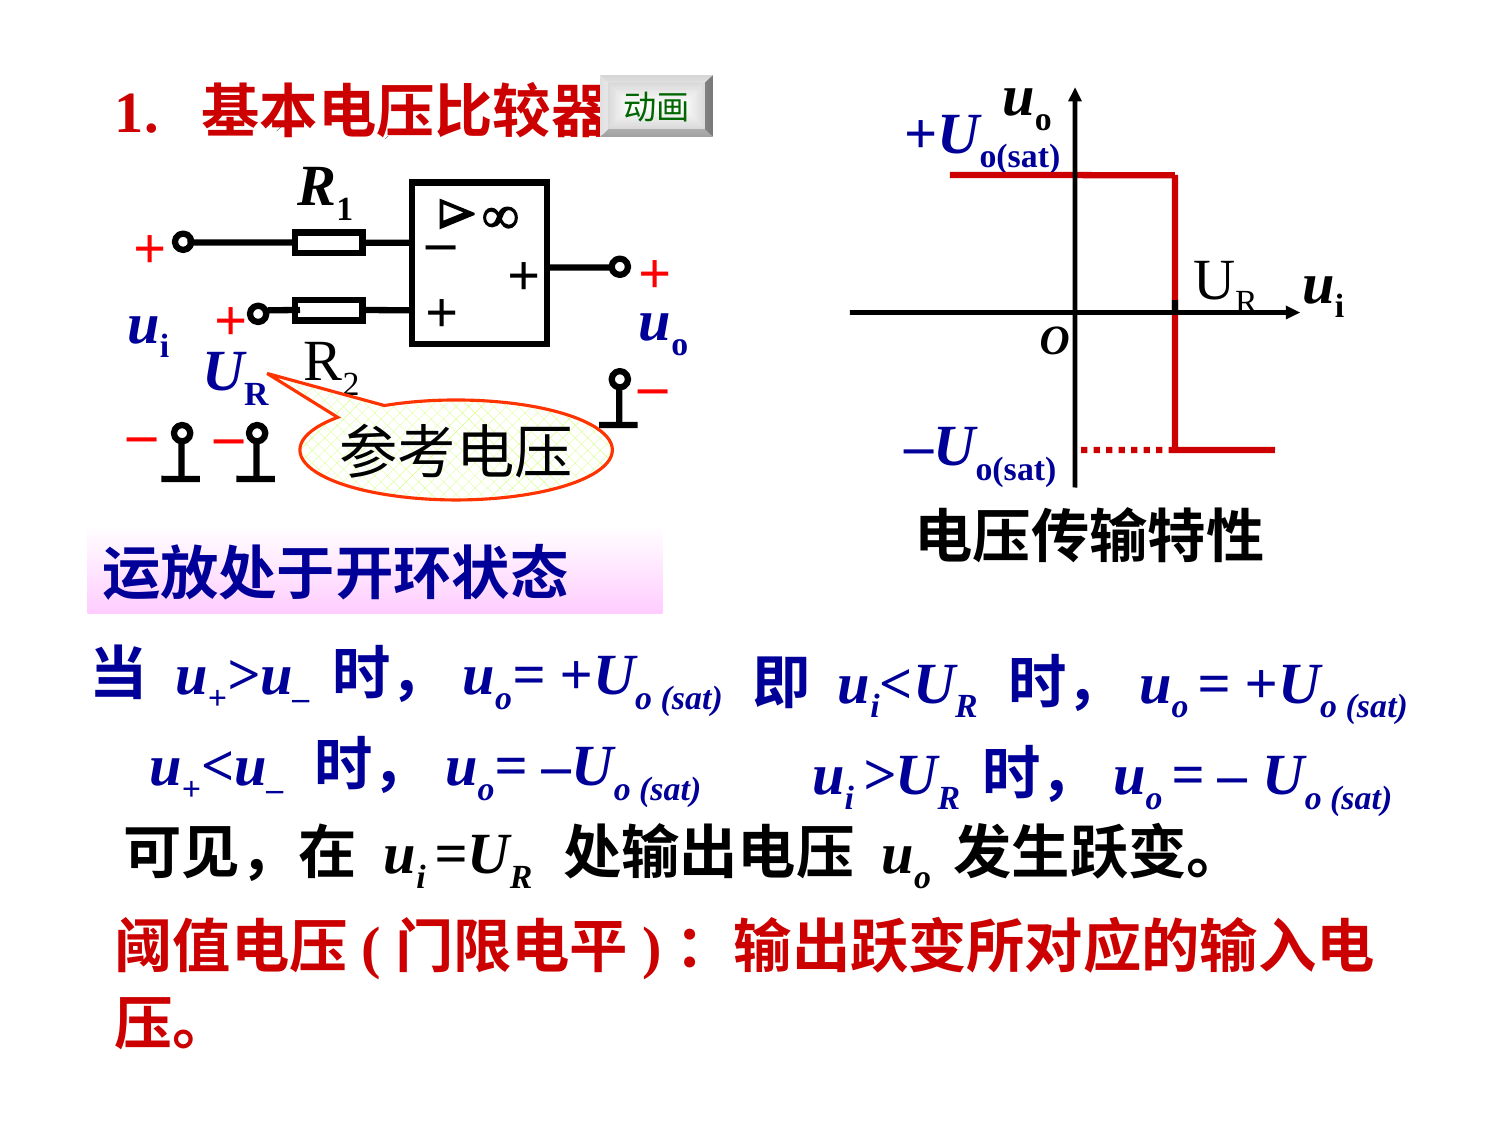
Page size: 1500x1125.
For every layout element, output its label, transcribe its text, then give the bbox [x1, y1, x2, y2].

text_box 可见，在 ui =UR 处输出电压 uo 发生跃变。 [108, 800, 1260, 903]
text_box 输出 uo1 改变(+UZ 跃变到–UZ 或 –UZ 跃变到 +UZ)， [602, 75, 712, 82]
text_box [112, 137, 737, 480]
text_box 参考电压 [351, 487, 561, 500]
text_box 阈值电压(门限电平)：输出跃变所对应的输入电压。 [99, 895, 1425, 1064]
text_box 即 ui<UR 时，uo = +Uo (sat) ui >UR 时，uo = – Uo (sat) [737, 637, 1432, 824]
subtitle 1. 基本电压比较器 [99, 66, 725, 154]
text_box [849, 49, 1376, 488]
text_box 运放处于开环状态 [87, 528, 663, 614]
text_box 电压传输特性 [900, 496, 1325, 577]
text_box 当 u+>u– 时，uo= +Uo (sat) u+<u– 时，uo= –Uo (sat) [74, 628, 763, 815]
text_box 动画 [599, 74, 714, 135]
